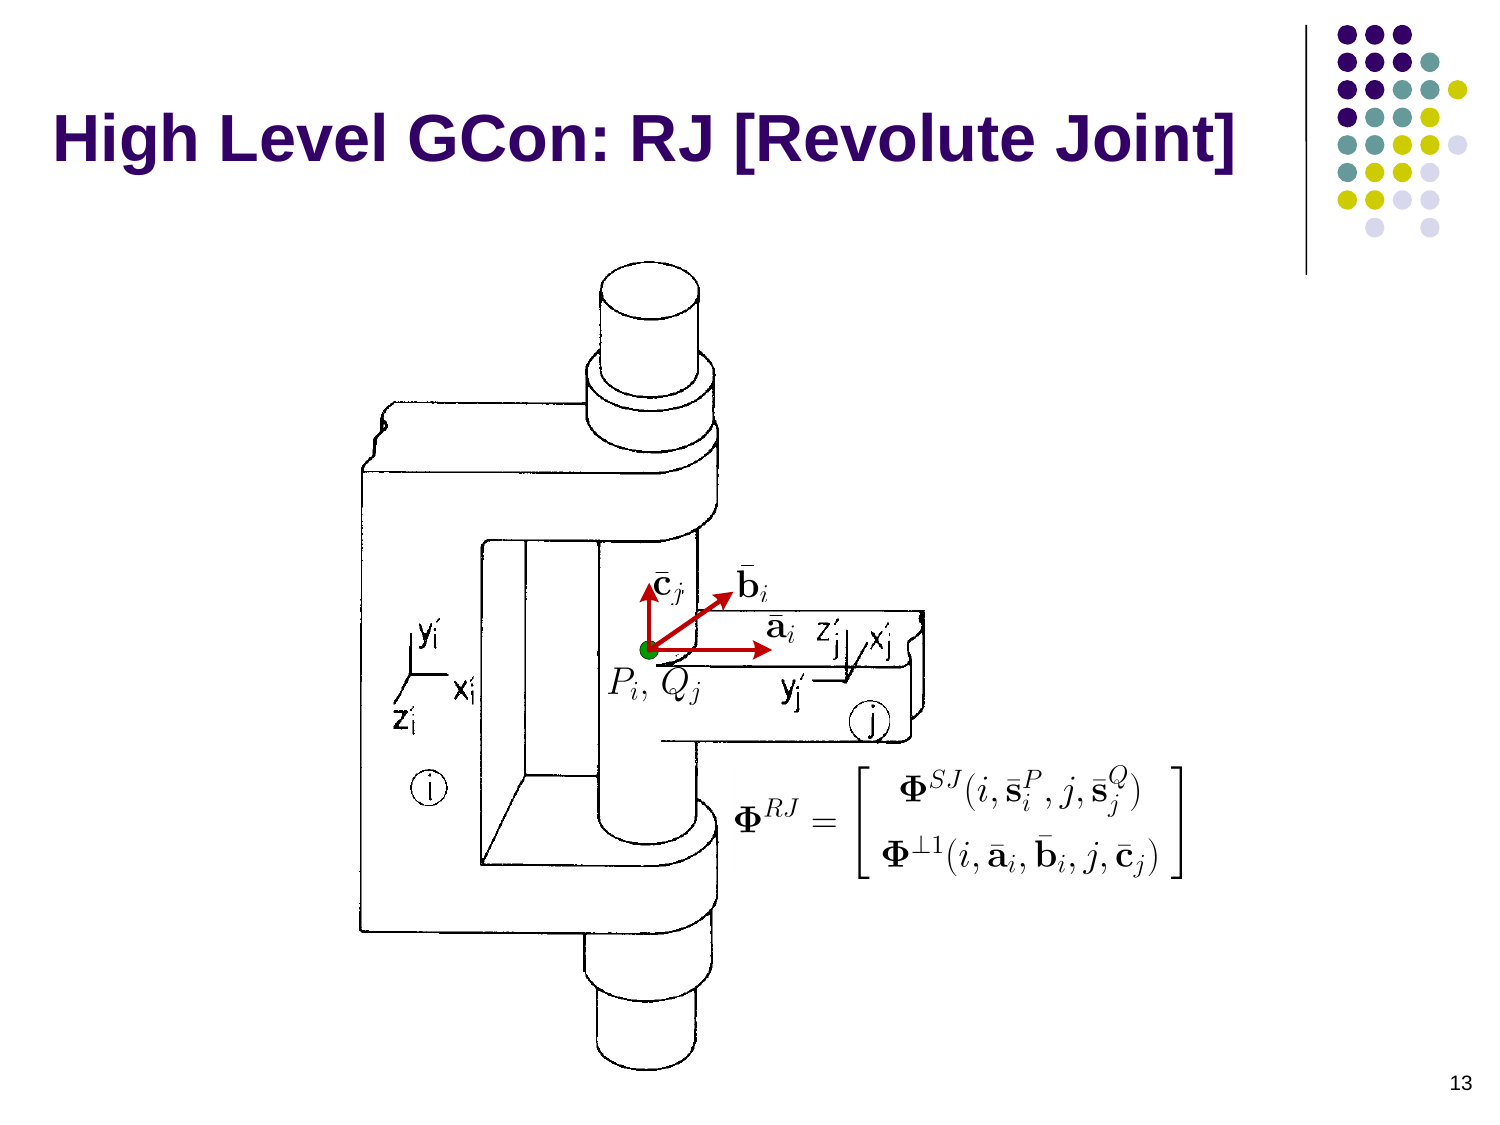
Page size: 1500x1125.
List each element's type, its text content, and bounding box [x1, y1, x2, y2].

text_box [314, 237, 1186, 1089]
slide_number 13 [1362, 1062, 1488, 1113]
title High Level GCon: RJ [Revolute Joint] [37, 74, 1276, 183]
